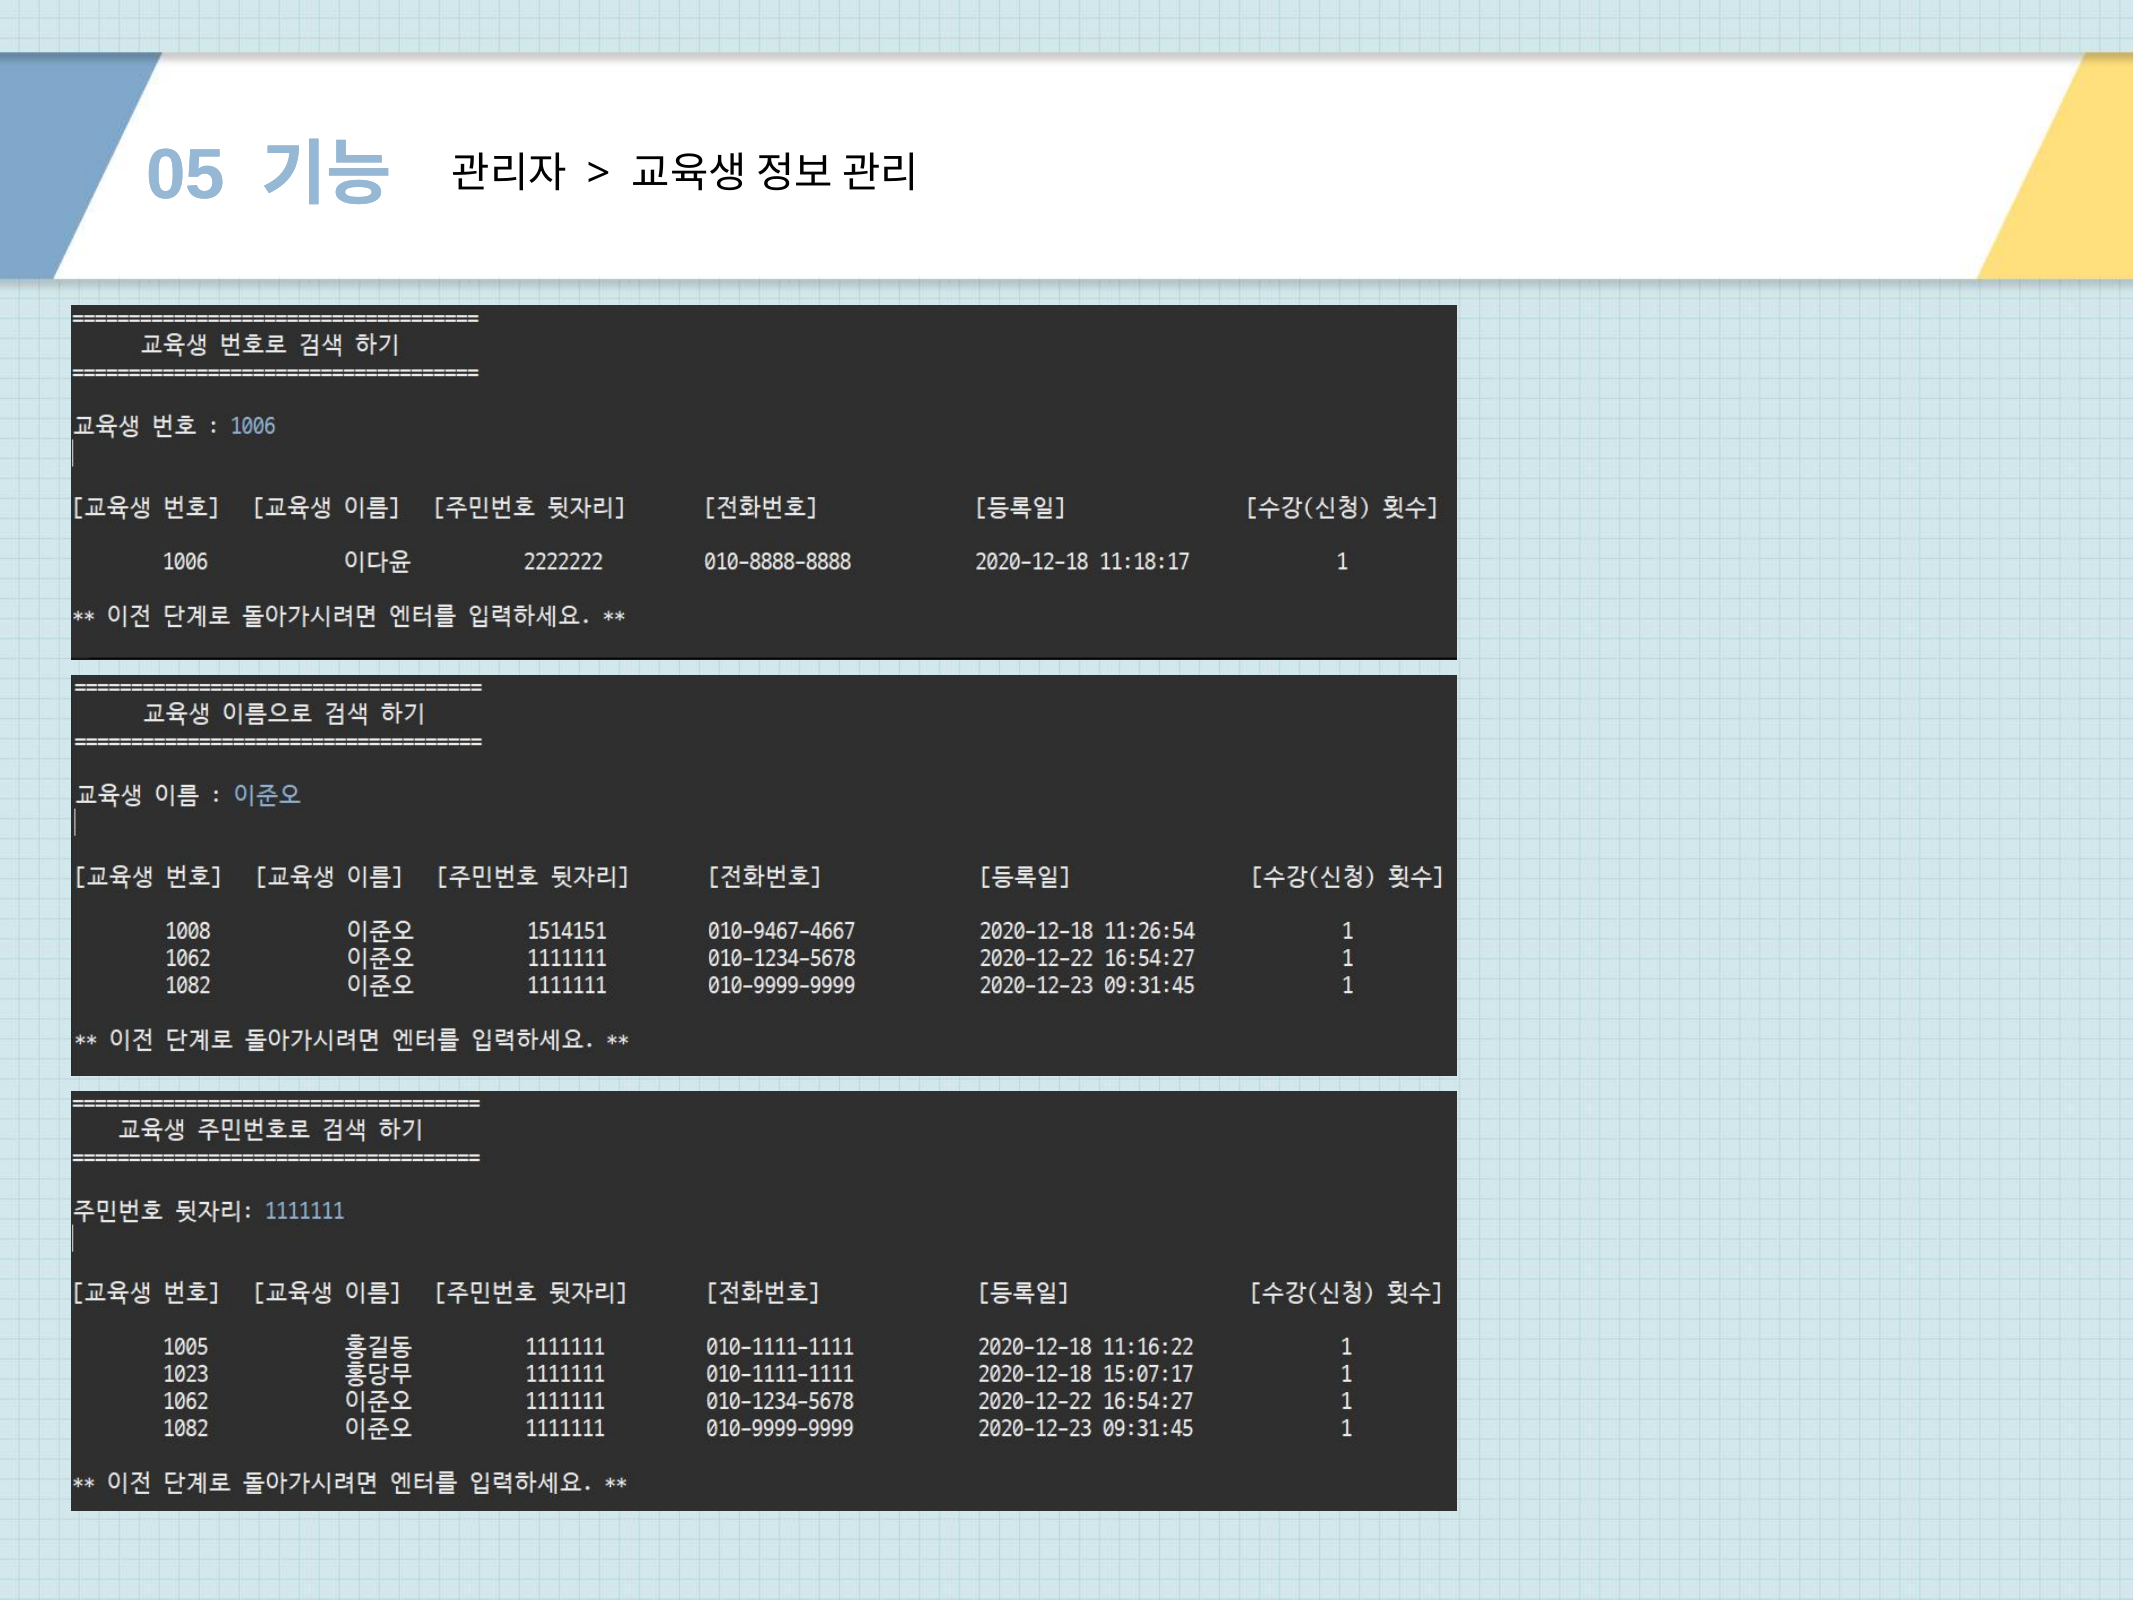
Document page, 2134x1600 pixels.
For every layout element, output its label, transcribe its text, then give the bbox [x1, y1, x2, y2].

picture [0, 0, 2134, 1600]
text_box 05 기능 [136, 77, 1924, 264]
text_box 관리자 > 교육생 정보 관리 [436, 130, 1924, 211]
